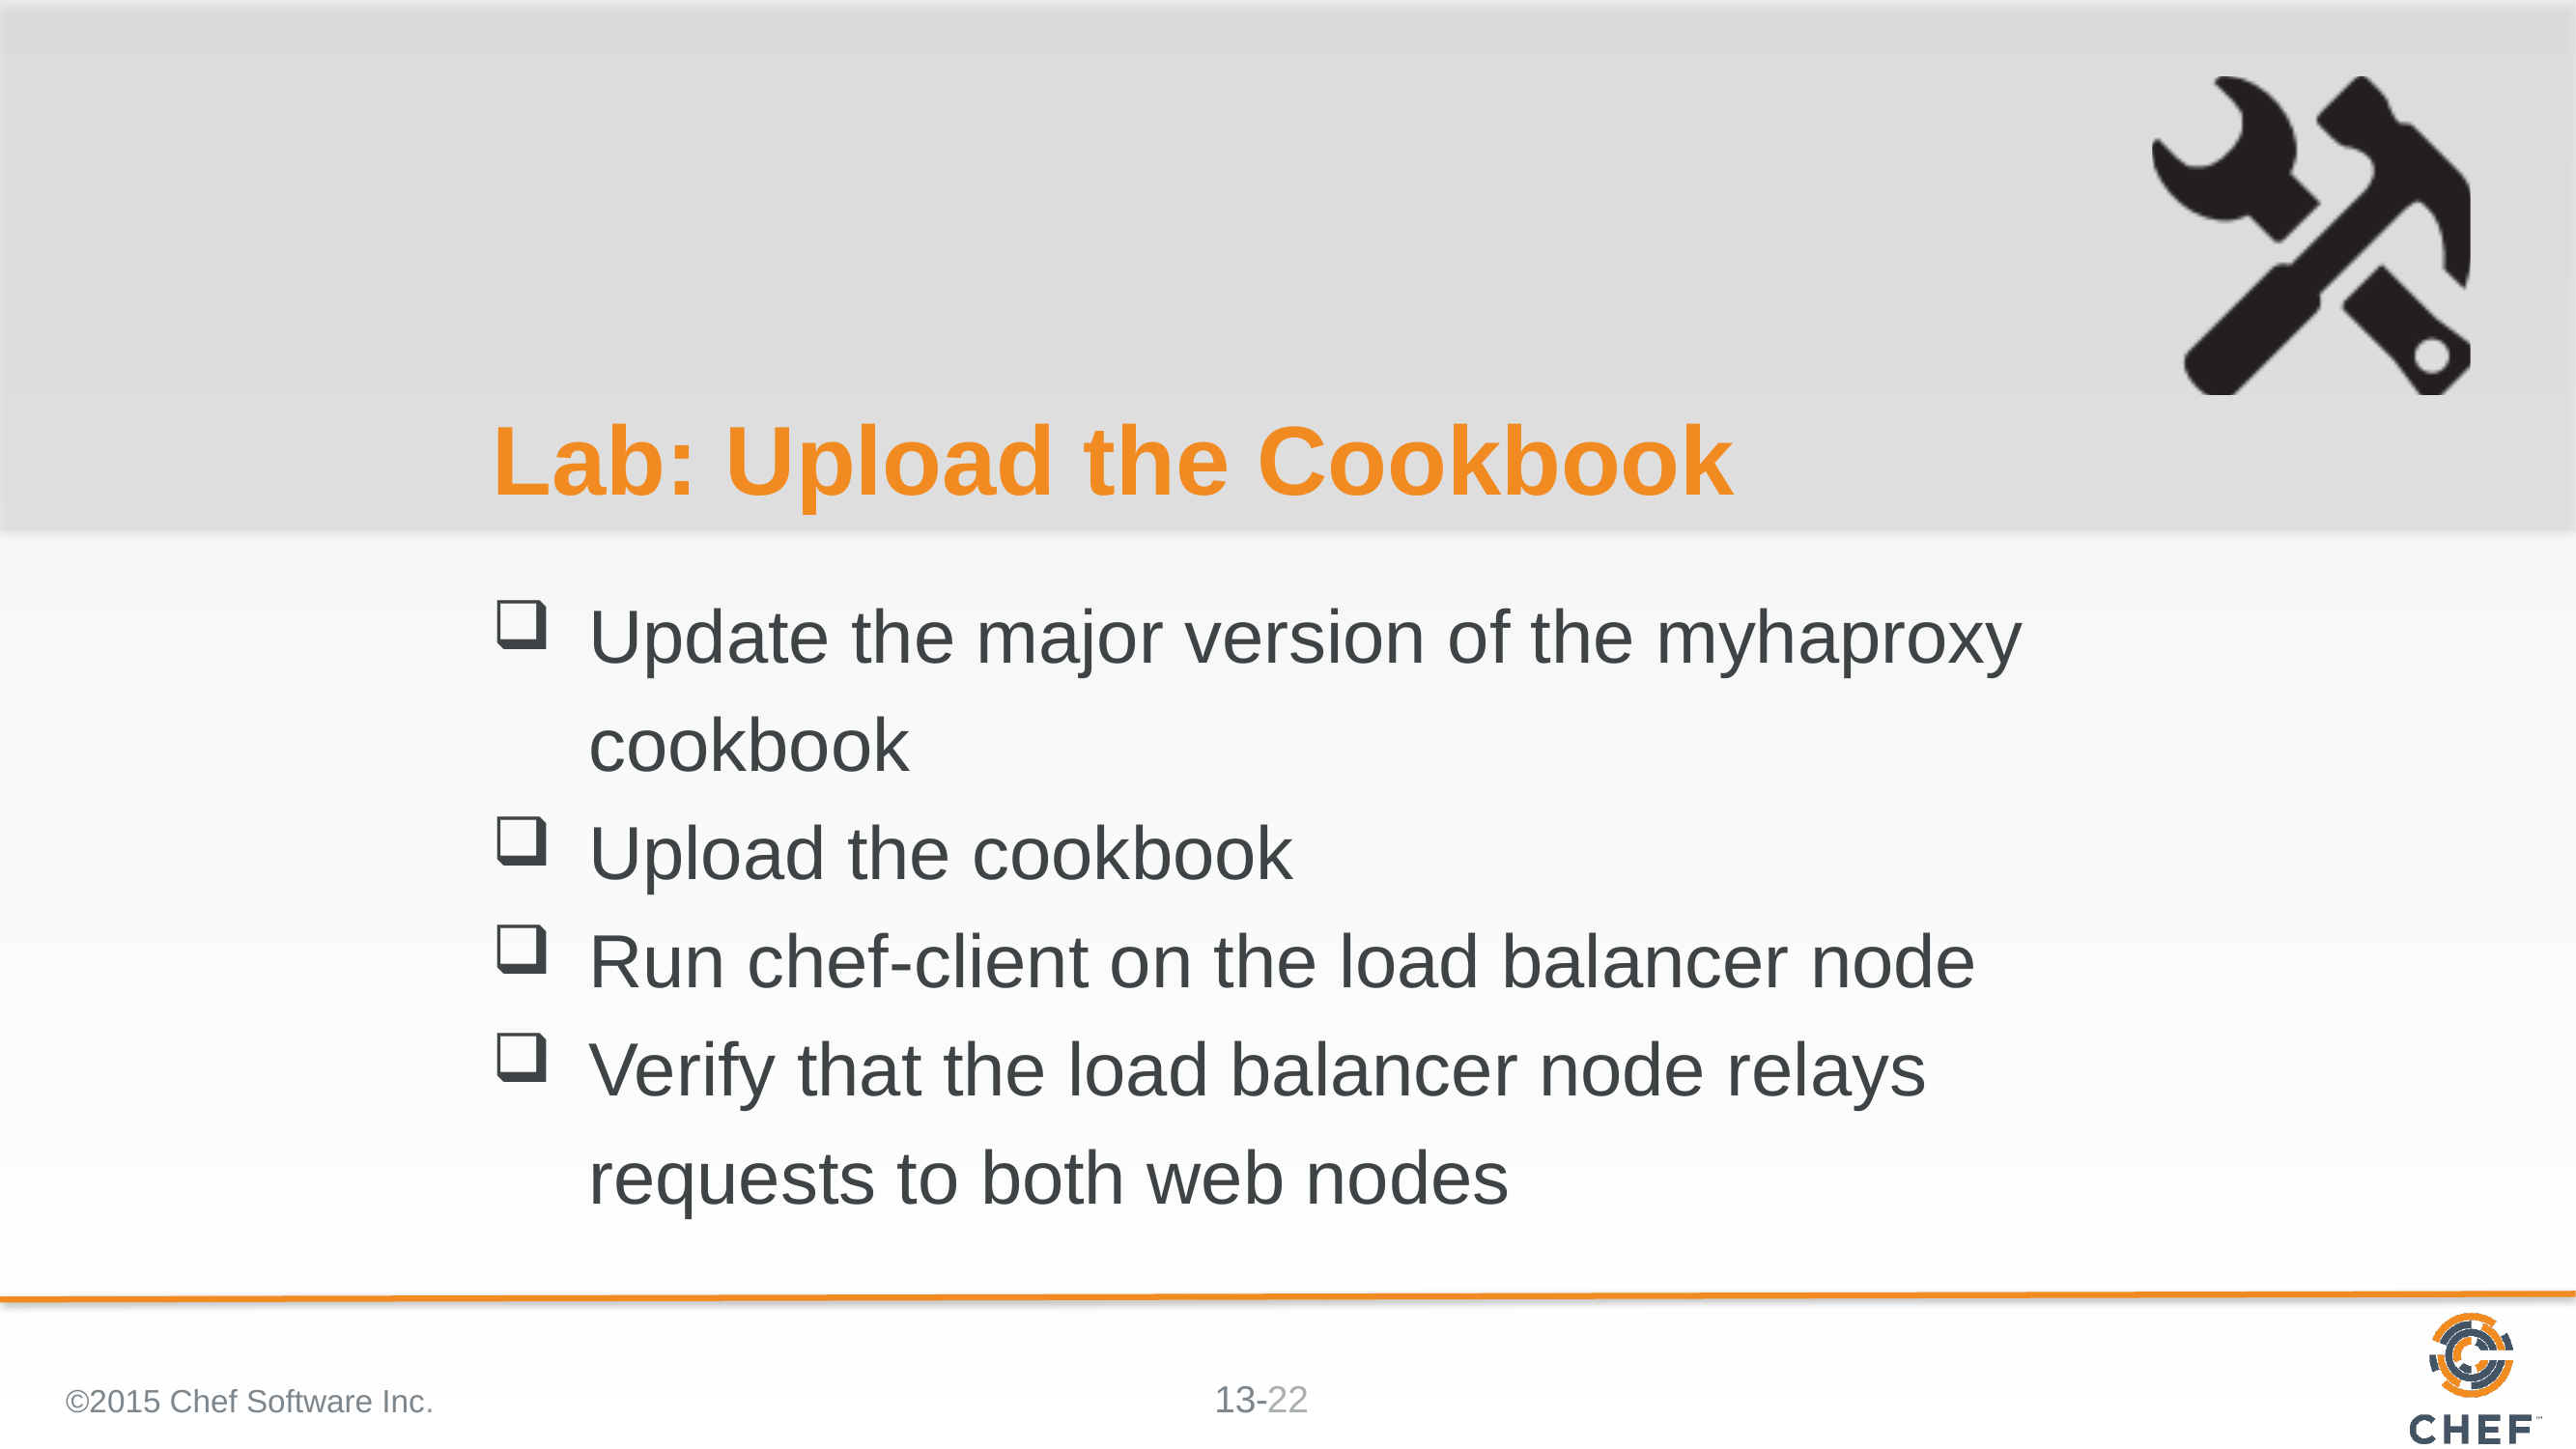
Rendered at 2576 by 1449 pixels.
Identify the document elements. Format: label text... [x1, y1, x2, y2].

footer ©2015 Chef Software Inc. [51, 1359, 952, 1440]
subtitle Update the major version of the myhaproxy cookbook Upload the cookbook Run chef-client on the load balancer node Verify that the load balancer node relays requests to both web nodes [477, 555, 2217, 1087]
picture [2399, 1297, 2550, 1449]
slide_number 22 [998, 1359, 1578, 1437]
title Lab: Upload the Cookbook [477, 395, 2217, 531]
